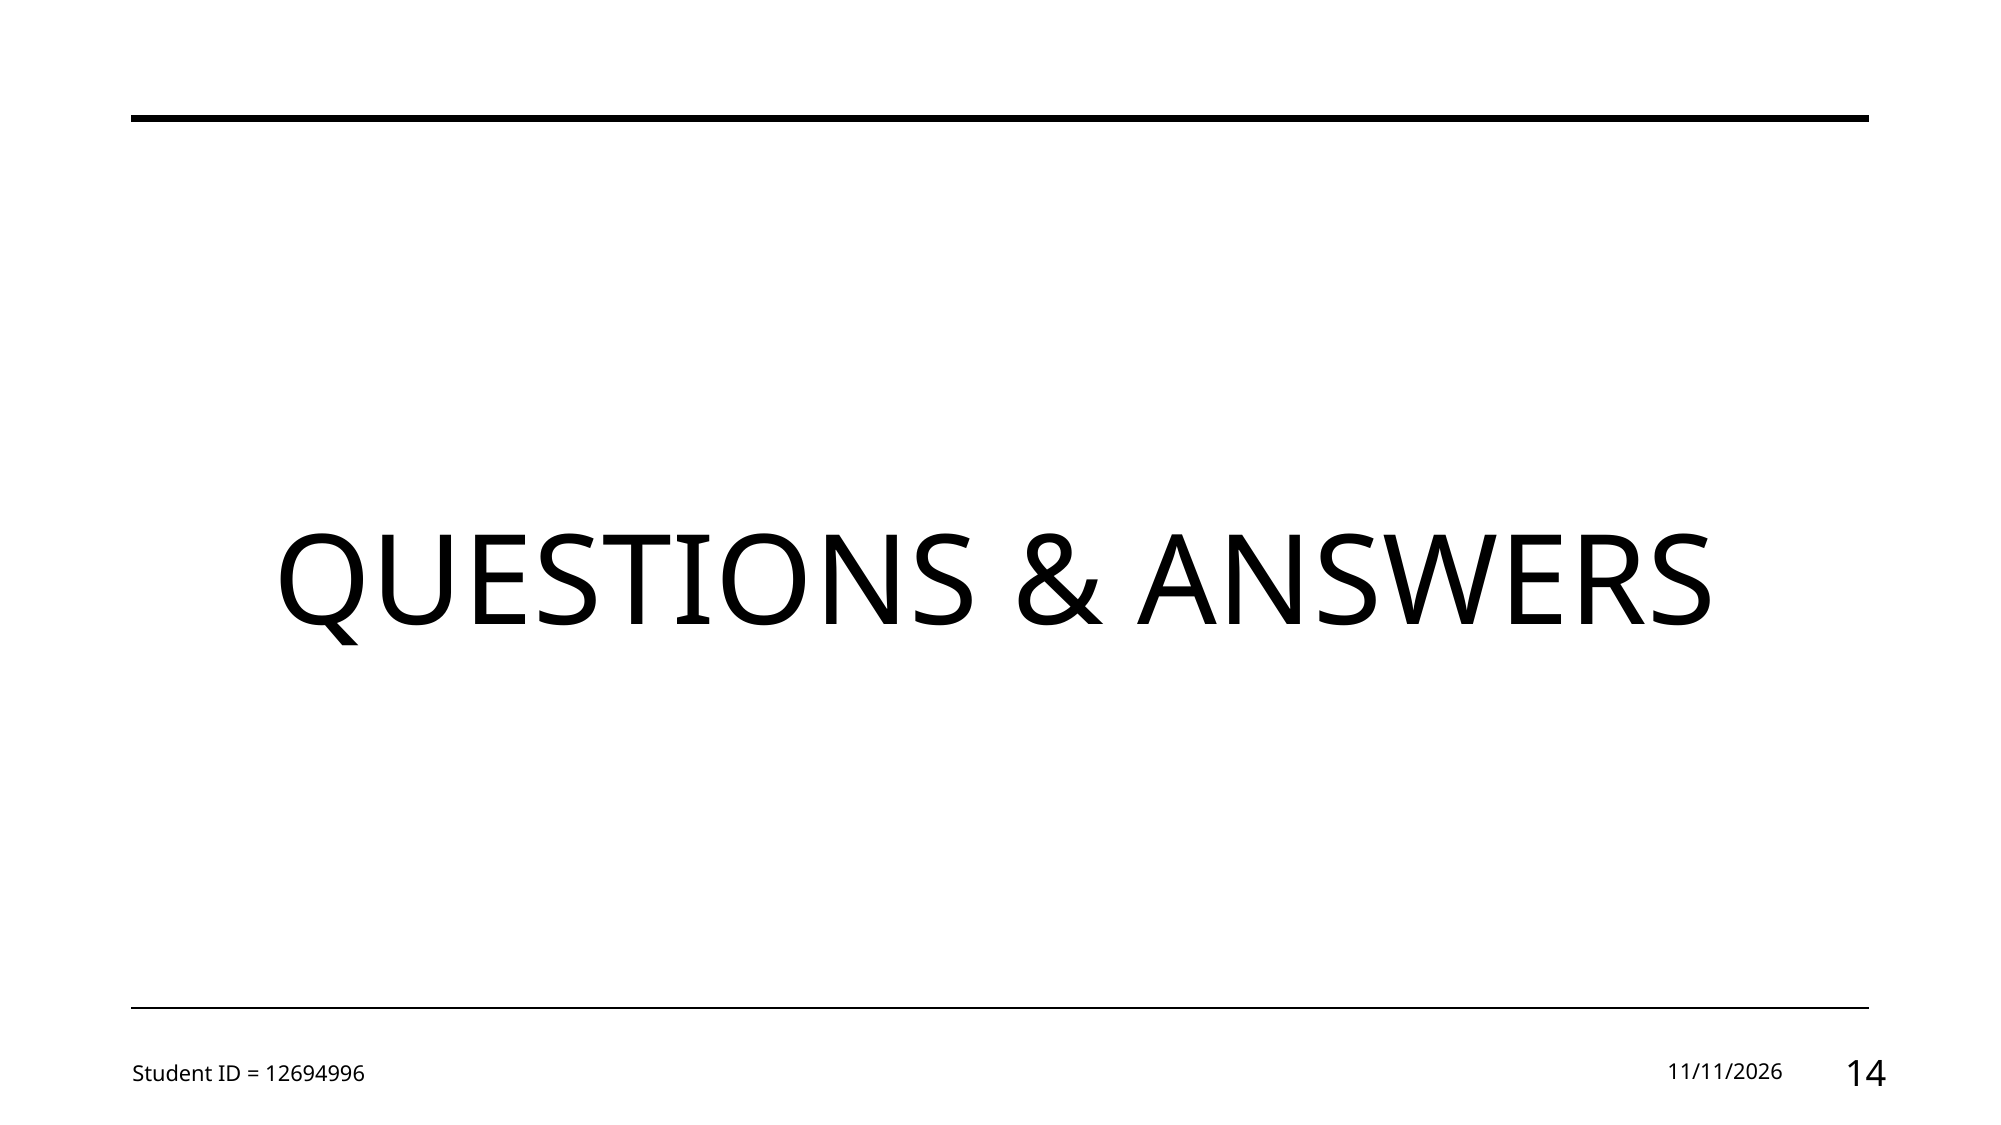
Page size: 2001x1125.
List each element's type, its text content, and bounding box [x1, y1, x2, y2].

footer Student ID = 12694996 [117, 1042, 862, 1103]
slide_number 14 [1791, 1042, 1902, 1103]
list [112, 379, 785, 963]
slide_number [1372, 1042, 1791, 1103]
title Questions & answers [785, 386, 1743, 737]
